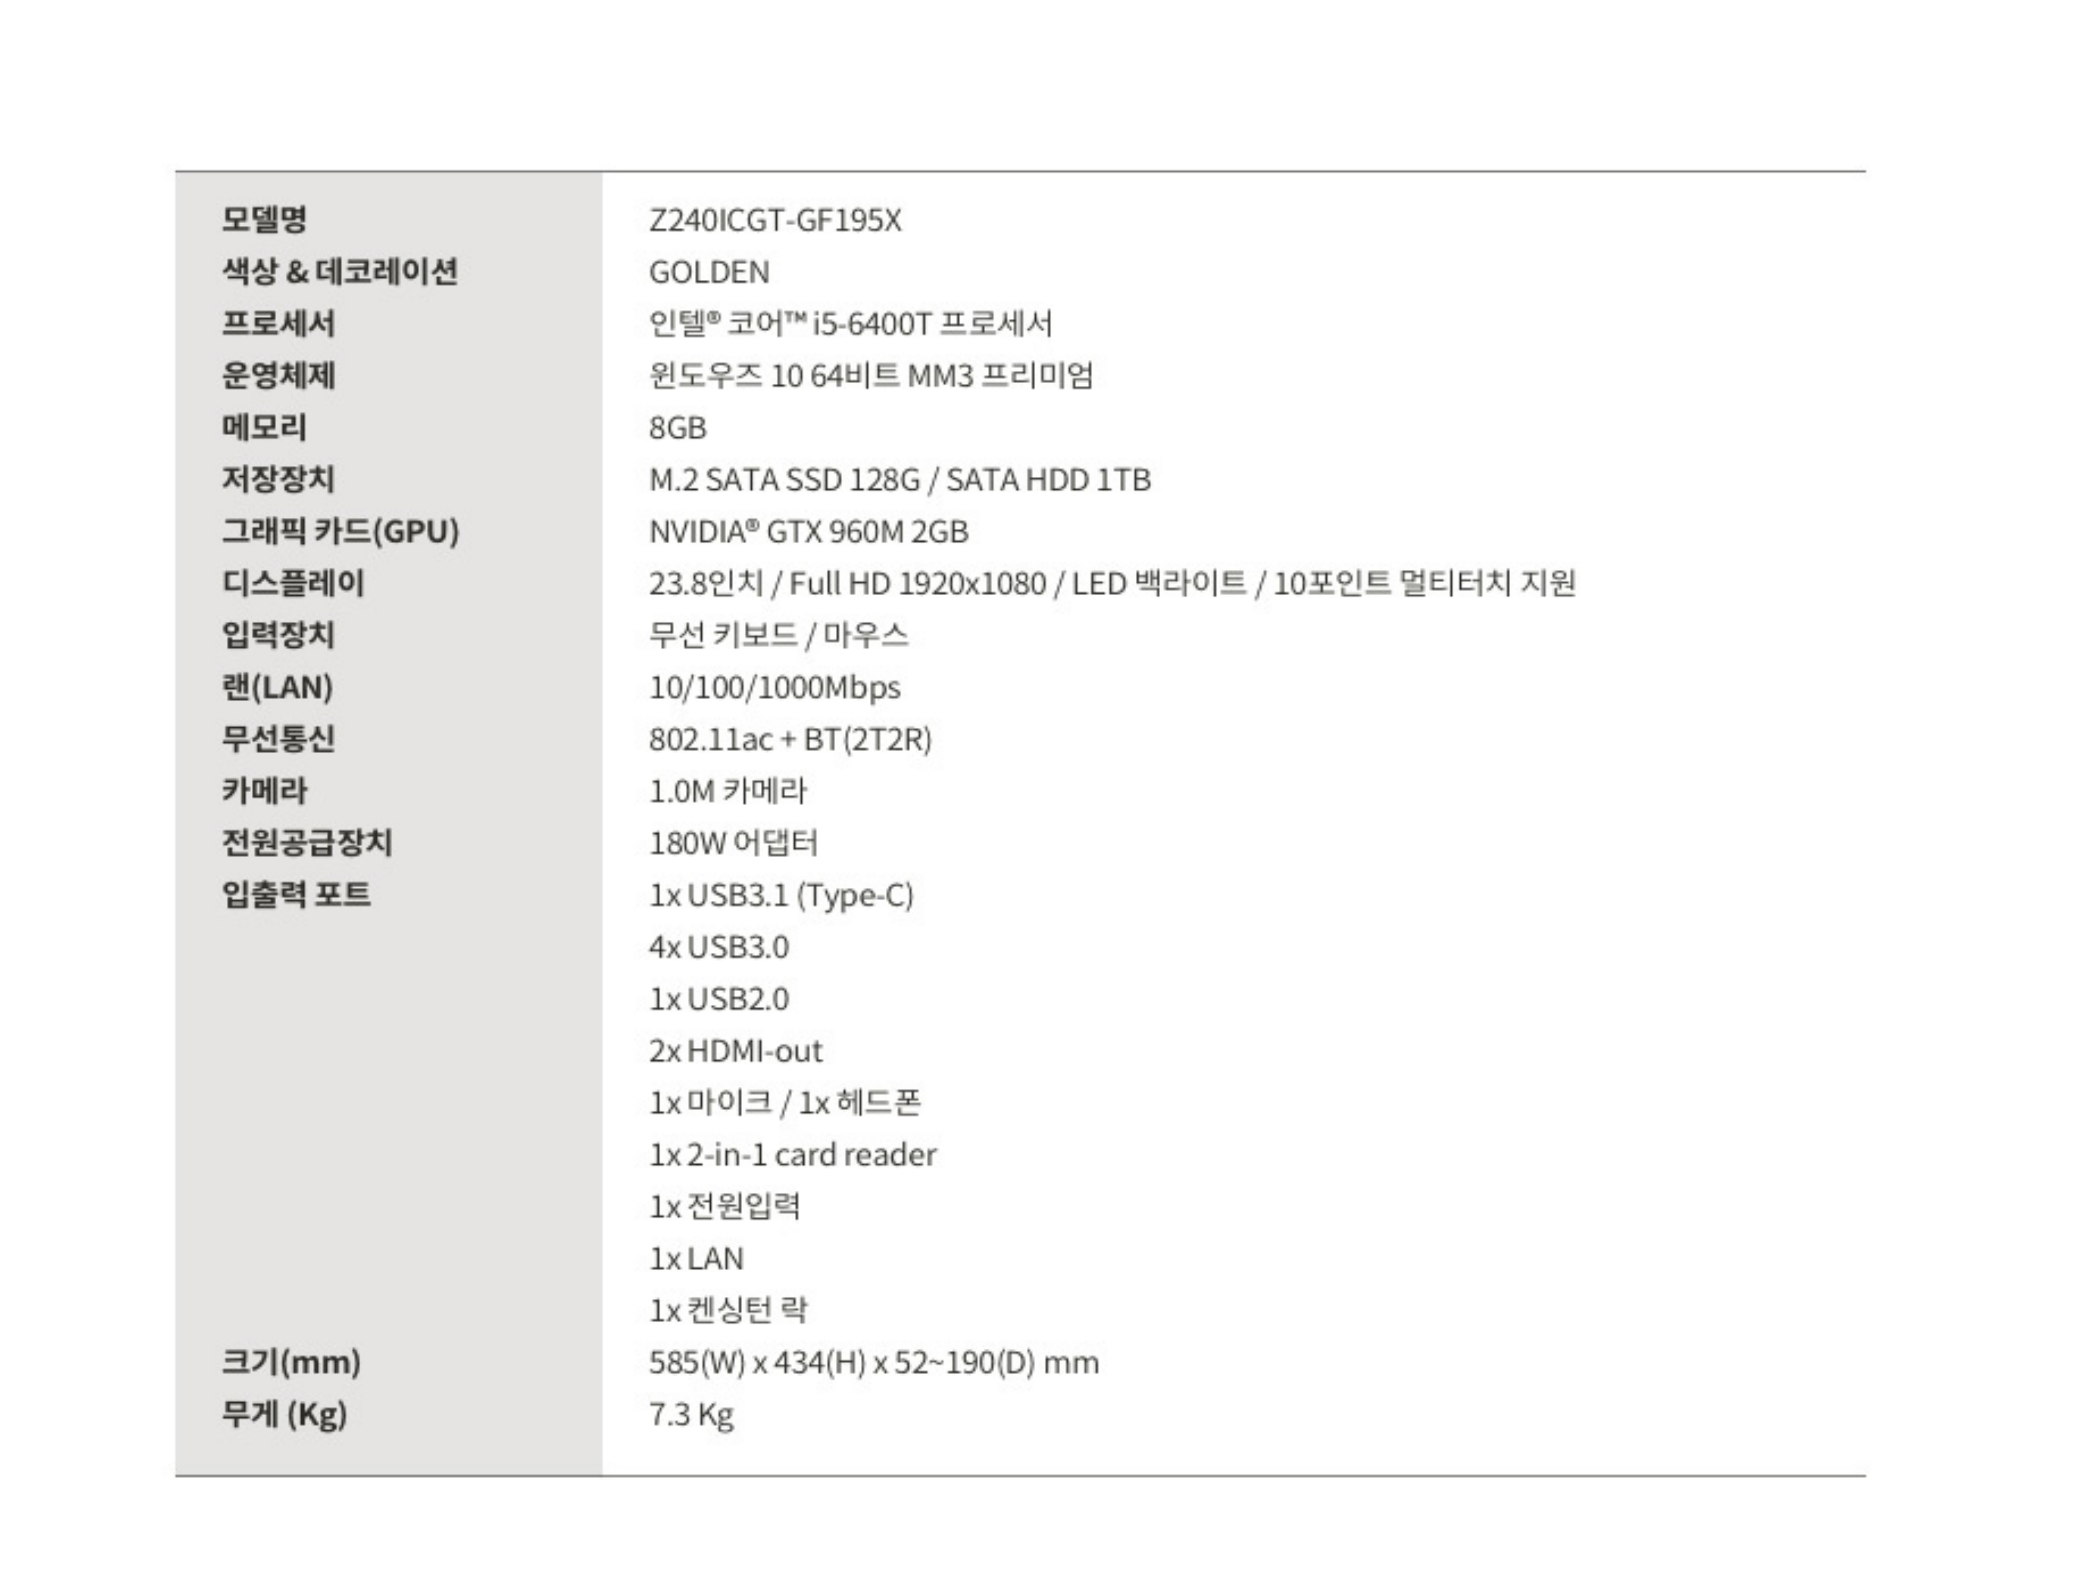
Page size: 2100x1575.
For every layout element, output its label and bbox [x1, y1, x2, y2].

picture [151, 132, 1944, 1508]
